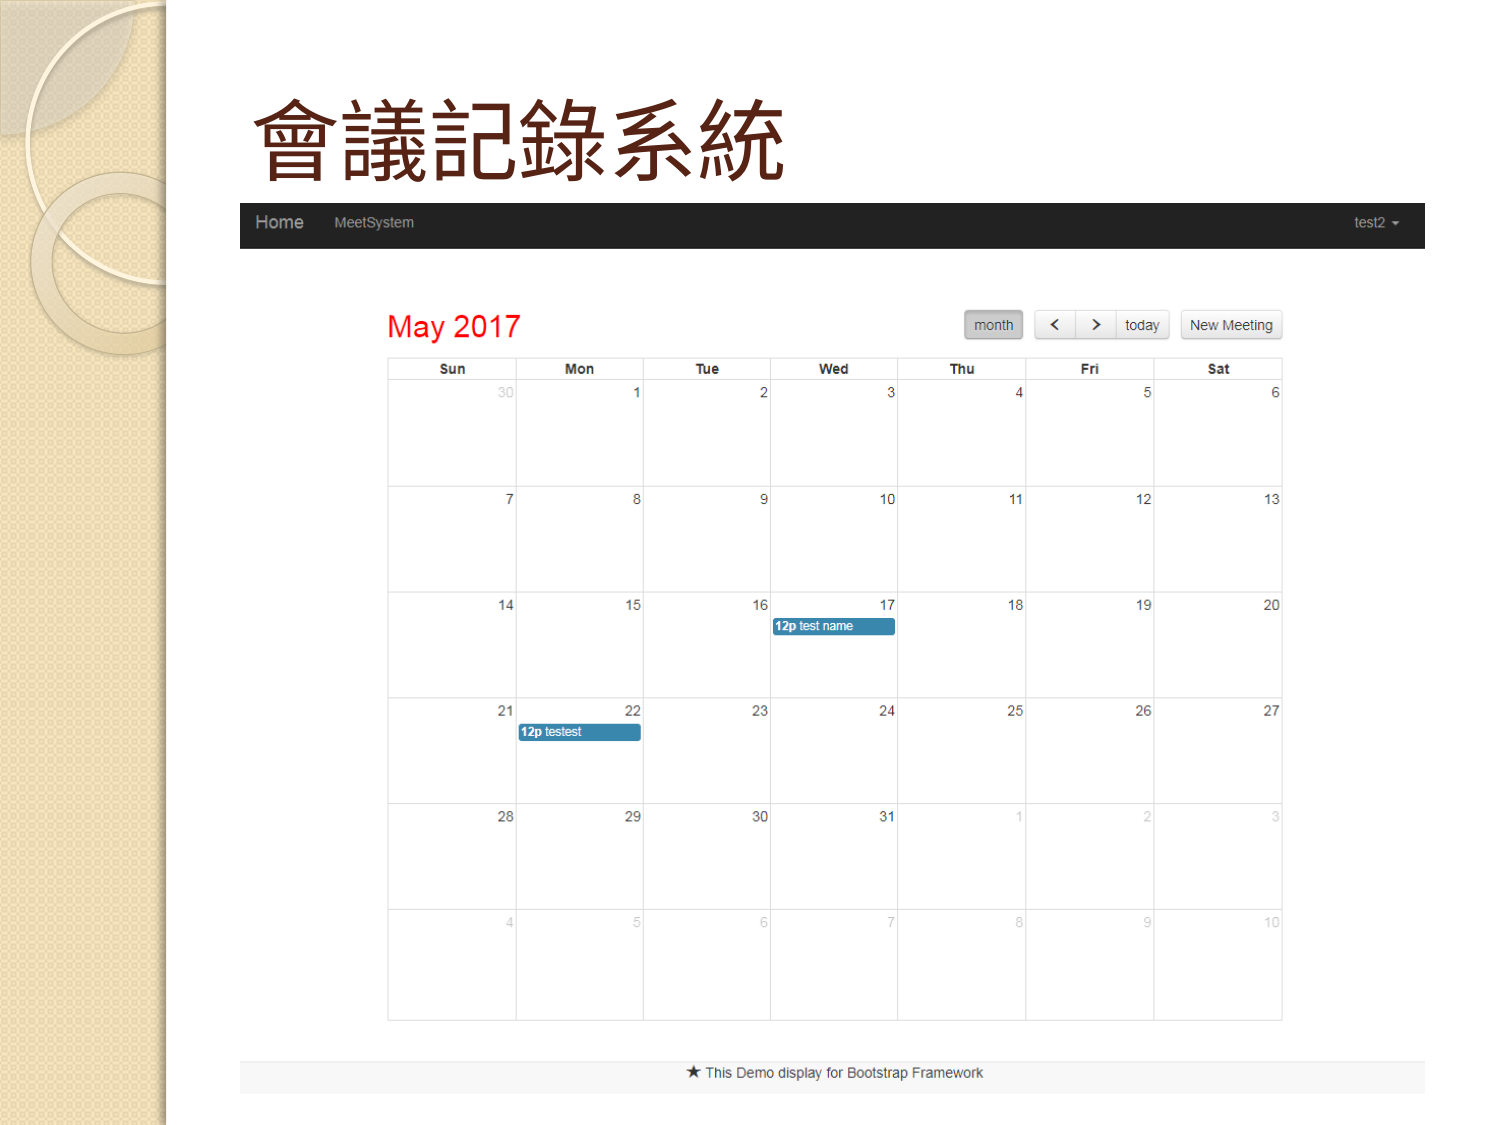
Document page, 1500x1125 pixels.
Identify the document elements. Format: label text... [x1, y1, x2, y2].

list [240, 203, 1426, 1095]
title 會議記錄系統 [235, 45, 1466, 233]
